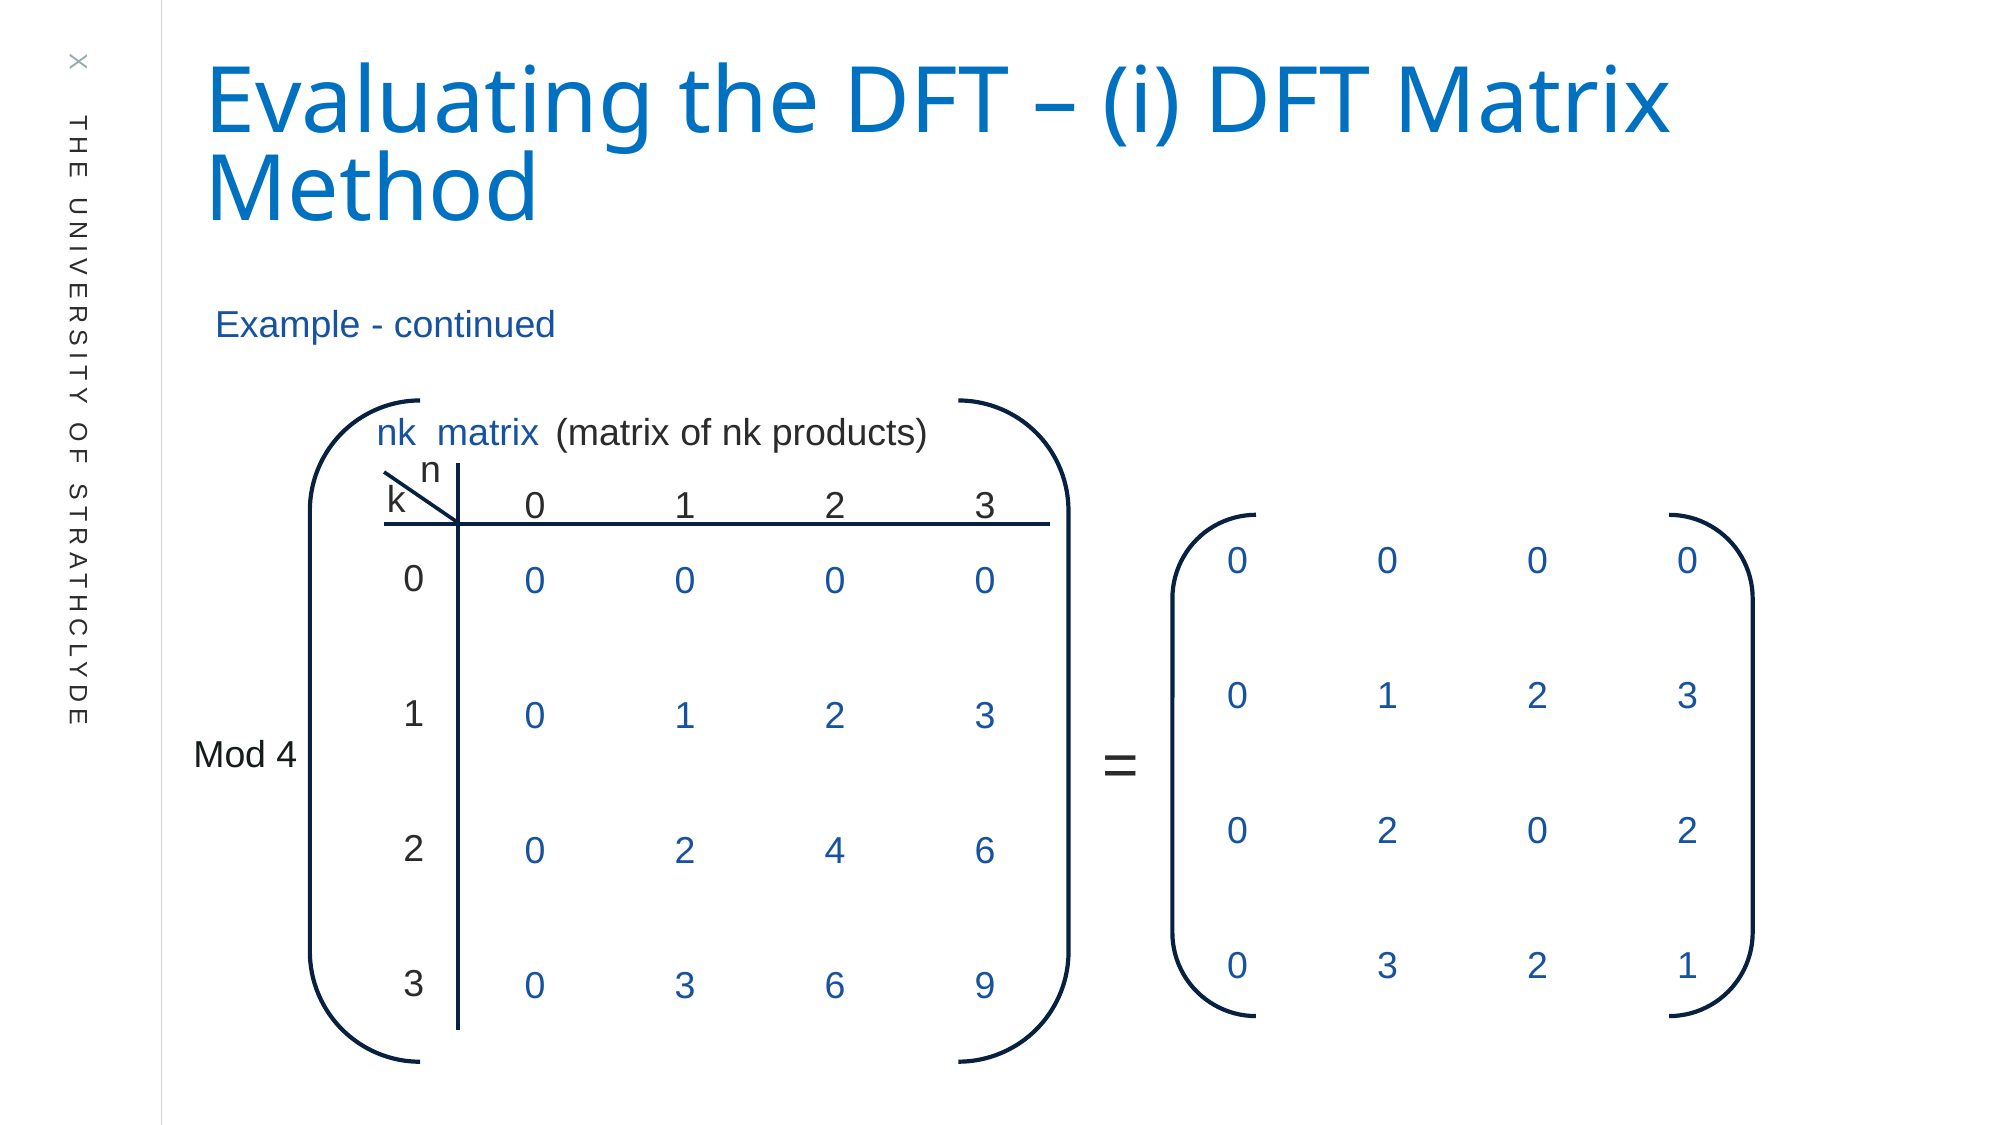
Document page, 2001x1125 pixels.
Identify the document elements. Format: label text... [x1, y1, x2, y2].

text_box Example - continued [200, 292, 571, 352]
title Evaluating the DFT – (i) DFT Matrix Method [204, 30, 2000, 149]
text_box [1050, 448, 1070, 1014]
text_box Mod 4 [178, 722, 309, 782]
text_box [360, 400, 1050, 1031]
text_box = [1087, 716, 1154, 807]
text_box [1171, 514, 1754, 1017]
text_box [309, 417, 1036, 1063]
